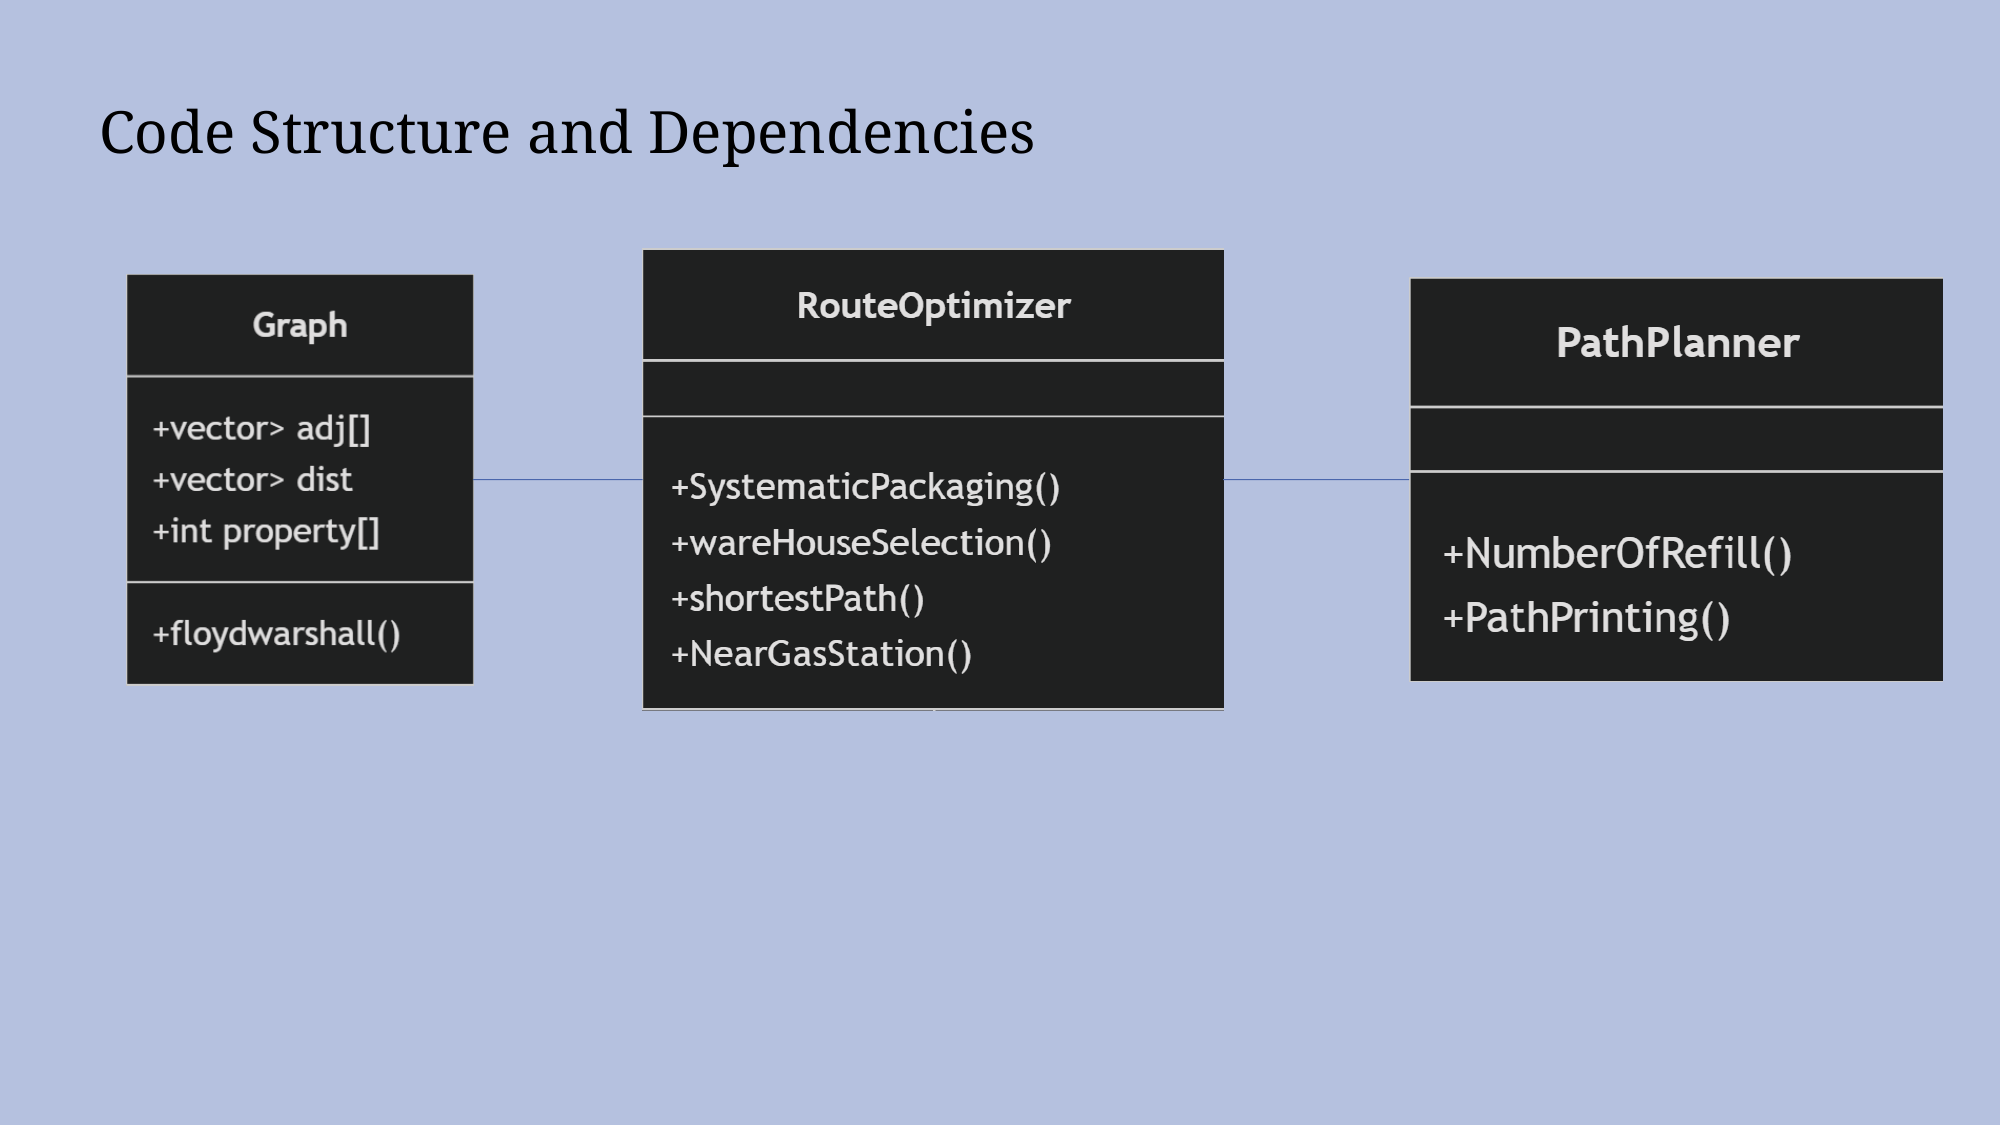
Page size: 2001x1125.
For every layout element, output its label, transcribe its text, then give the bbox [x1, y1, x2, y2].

picture [1409, 277, 1943, 682]
picture [126, 273, 474, 686]
text_box Code Structure and Dependencies [84, 87, 1308, 173]
picture [642, 248, 1224, 711]
